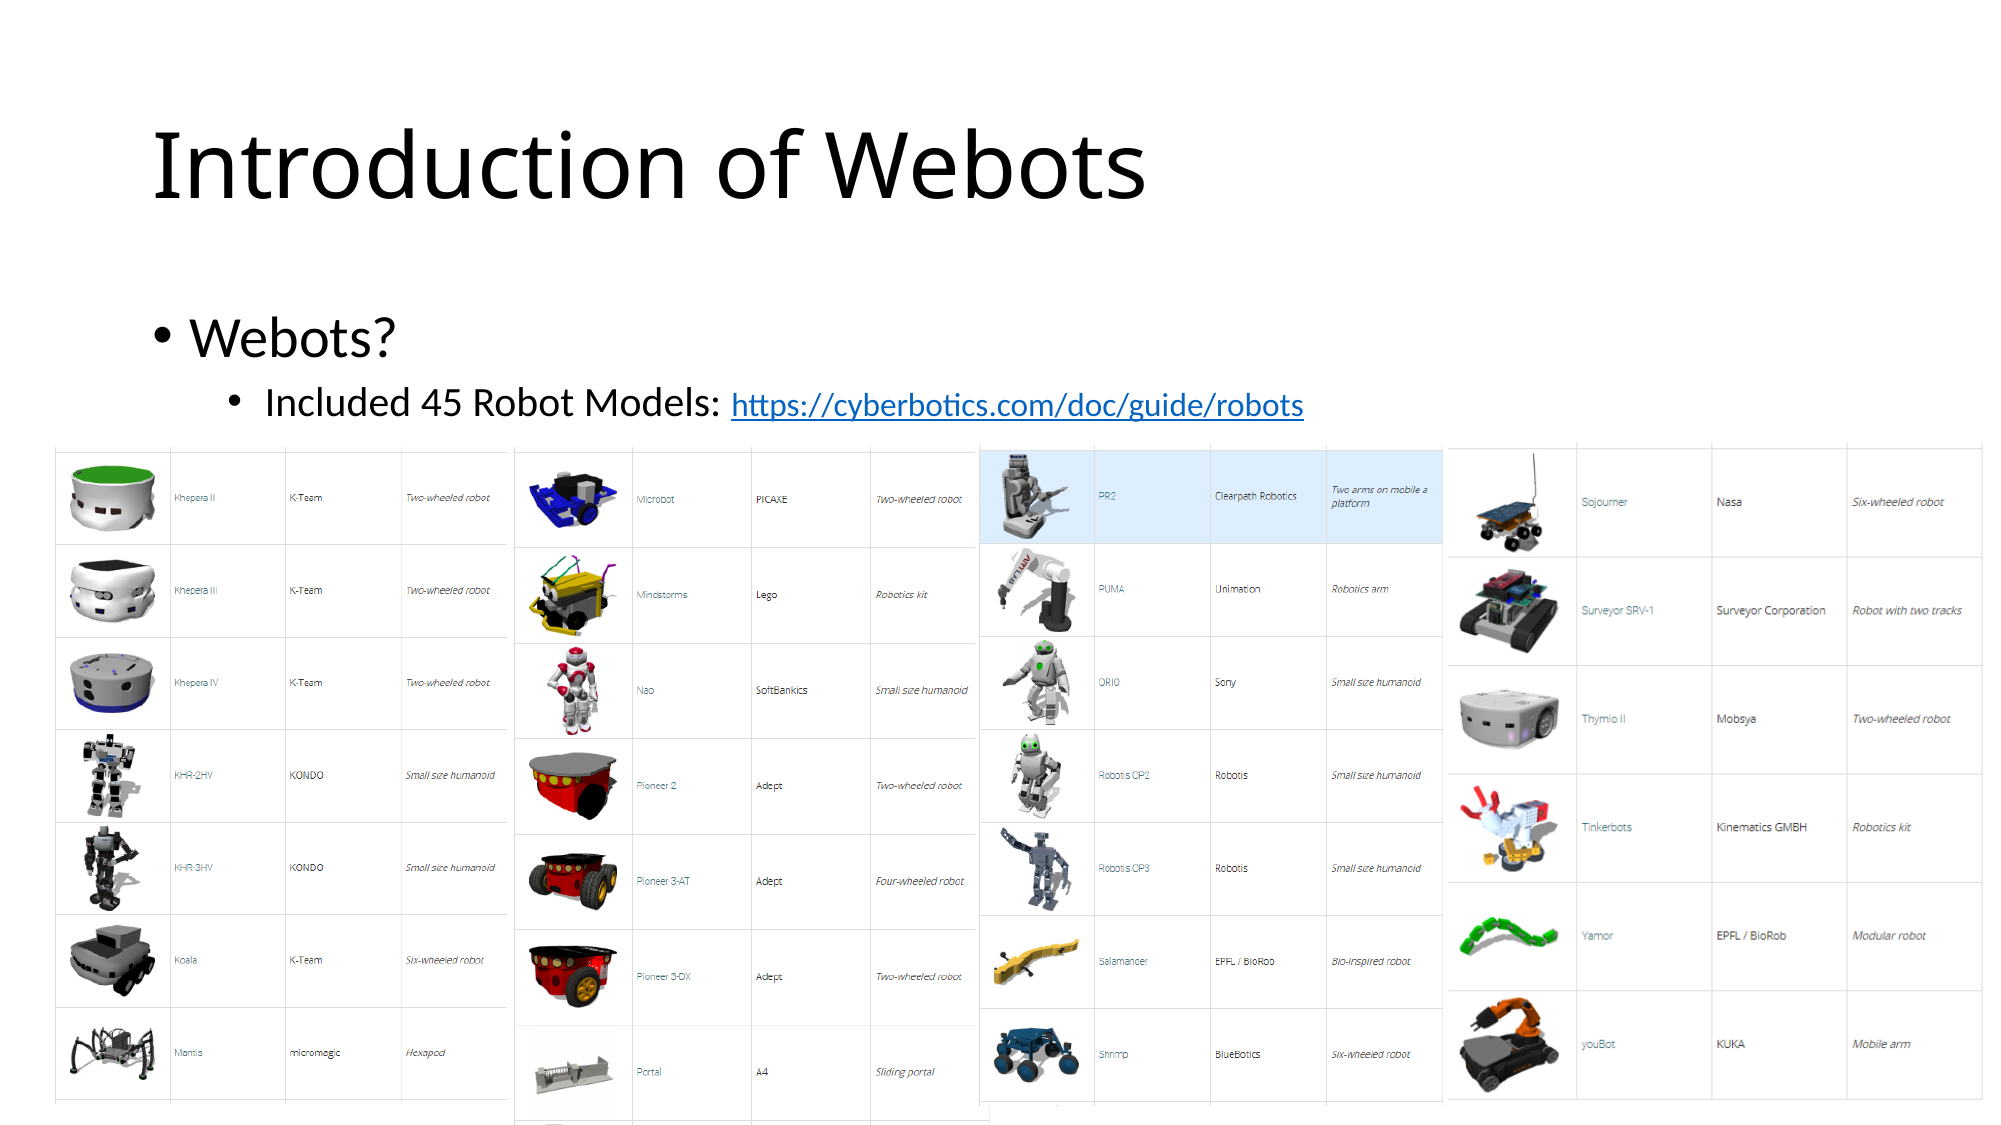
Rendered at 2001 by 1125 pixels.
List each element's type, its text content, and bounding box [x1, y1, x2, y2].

picture [47, 441, 1995, 1125]
title Introduction of Webots [137, 59, 1863, 278]
list Webots? Included 45 Robot Models: https://cyberbotics.com/doc/guide/robots [137, 299, 1863, 447]
